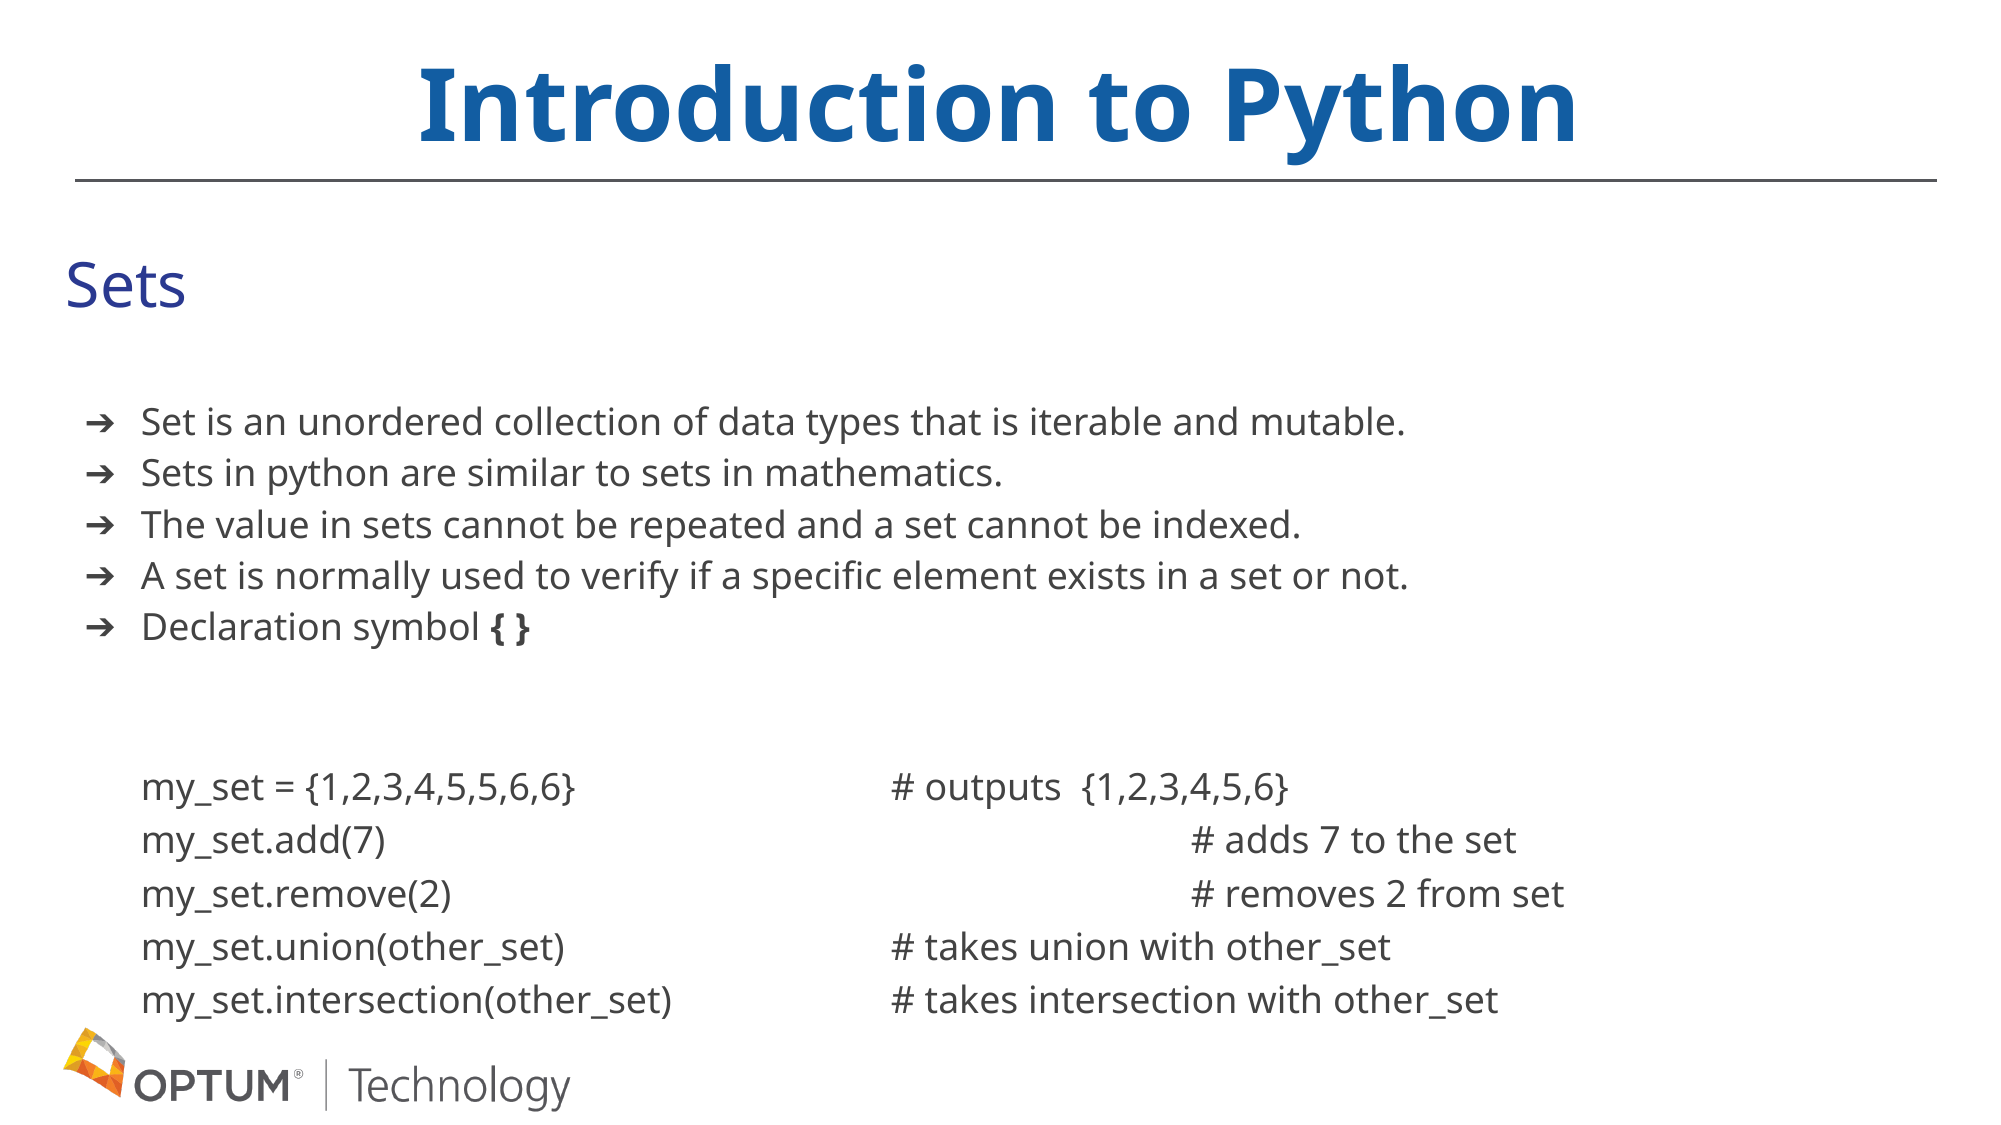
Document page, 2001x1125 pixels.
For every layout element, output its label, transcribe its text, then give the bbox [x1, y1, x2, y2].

text_box Set is an unordered collection of data types that is iterable and mutable. Sets in python are similar to sets in mathematics. The value in sets cannot be repeated and a set cannot be indexed. A set is normally used to verify if a specific element exists in a set or not. Declaration symbol { } my_set = {1,2,3,4,5,5,6,6} # outputs {1,2,3,4,5,6} my_set.add(7) # adds 7 to the set my_set.remove(2) # removes 2 from set my_set.union(other_set) # takes union with other_set my_set.intersection(other_set) # takes intersection with other_set [51, 376, 1933, 1024]
text_box Sets [51, 229, 1449, 330]
text_box Introduction to Python [137, 0, 1863, 218]
